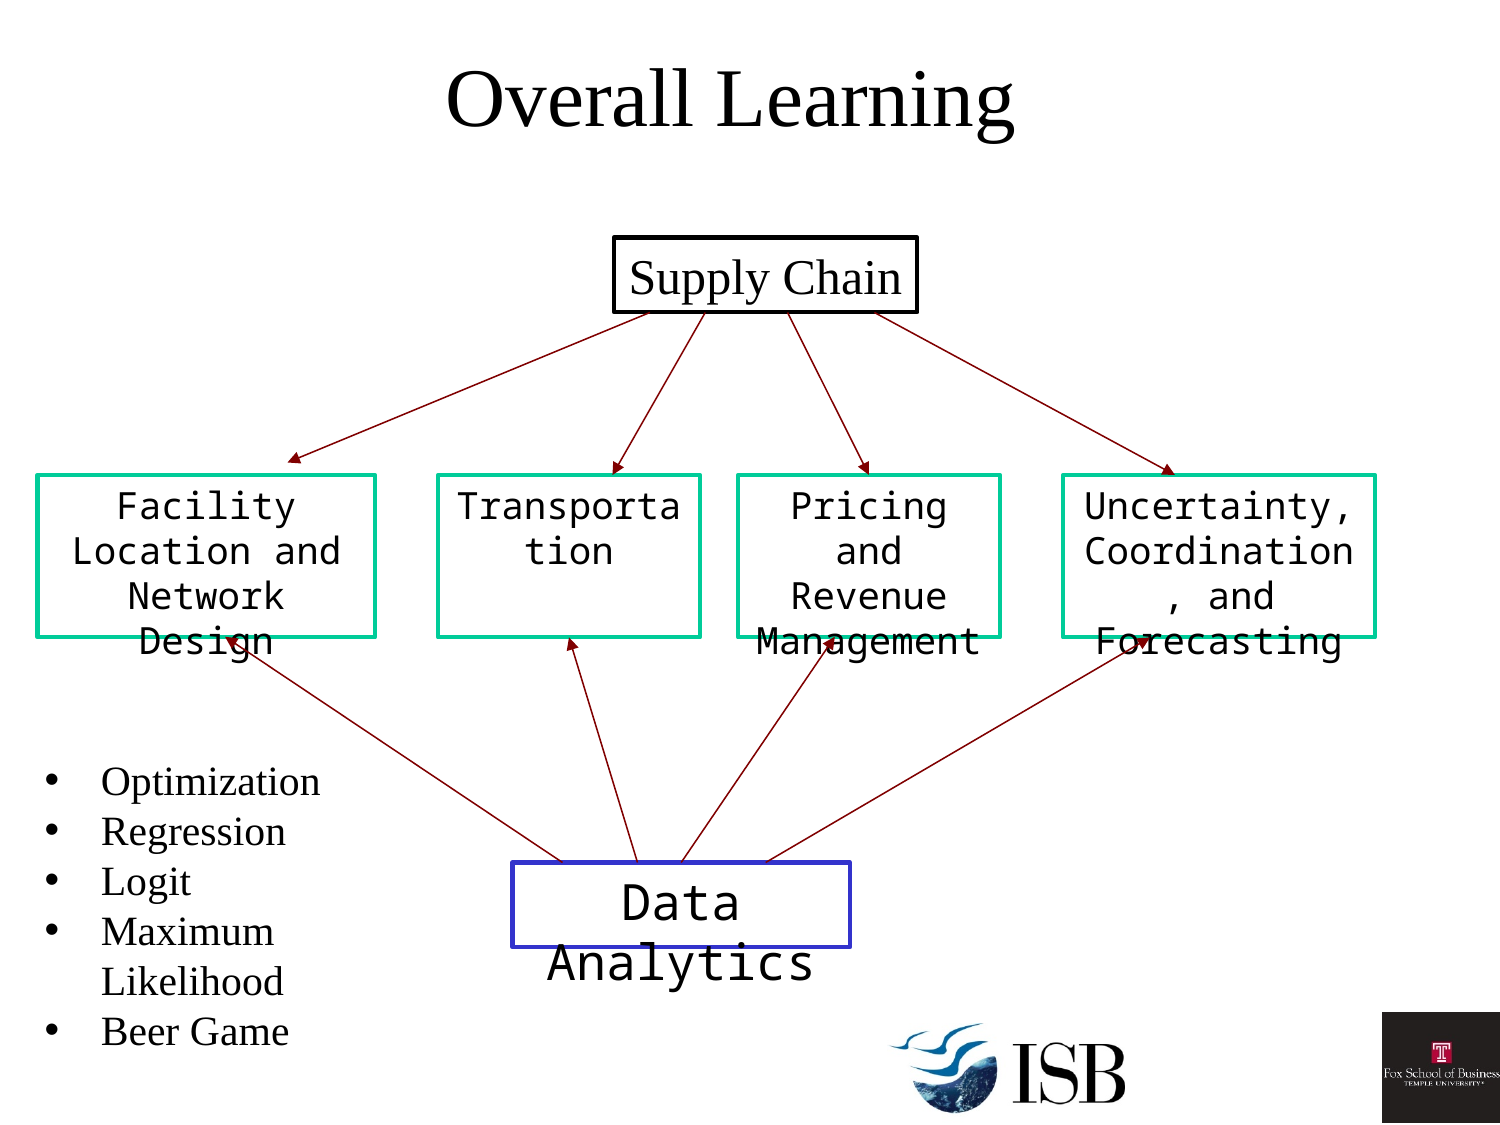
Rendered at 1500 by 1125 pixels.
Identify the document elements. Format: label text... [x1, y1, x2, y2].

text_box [680, 636, 764, 863]
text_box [765, 637, 1151, 863]
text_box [612, 312, 706, 476]
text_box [787, 312, 870, 476]
text_box Data Analytics [510, 860, 852, 949]
title Overall Learning [50, 0, 1413, 187]
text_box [224, 636, 563, 863]
text_box Uncertainty, Coordination, and Forecasting [1061, 473, 1377, 639]
picture [887, 1023, 1125, 1123]
text_box Facility Location and Network Design [35, 473, 377, 639]
text_box Supply Chain [612, 235, 919, 314]
text_box Pricing and Revenue Management [736, 473, 1002, 635]
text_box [874, 312, 1176, 476]
text_box Transportation [436, 473, 702, 639]
text_box Optimization Regression Logit Maximum Likelihood Beer Game [29, 746, 393, 1062]
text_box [568, 637, 638, 863]
picture [1382, 1012, 1500, 1123]
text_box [287, 312, 610, 463]
